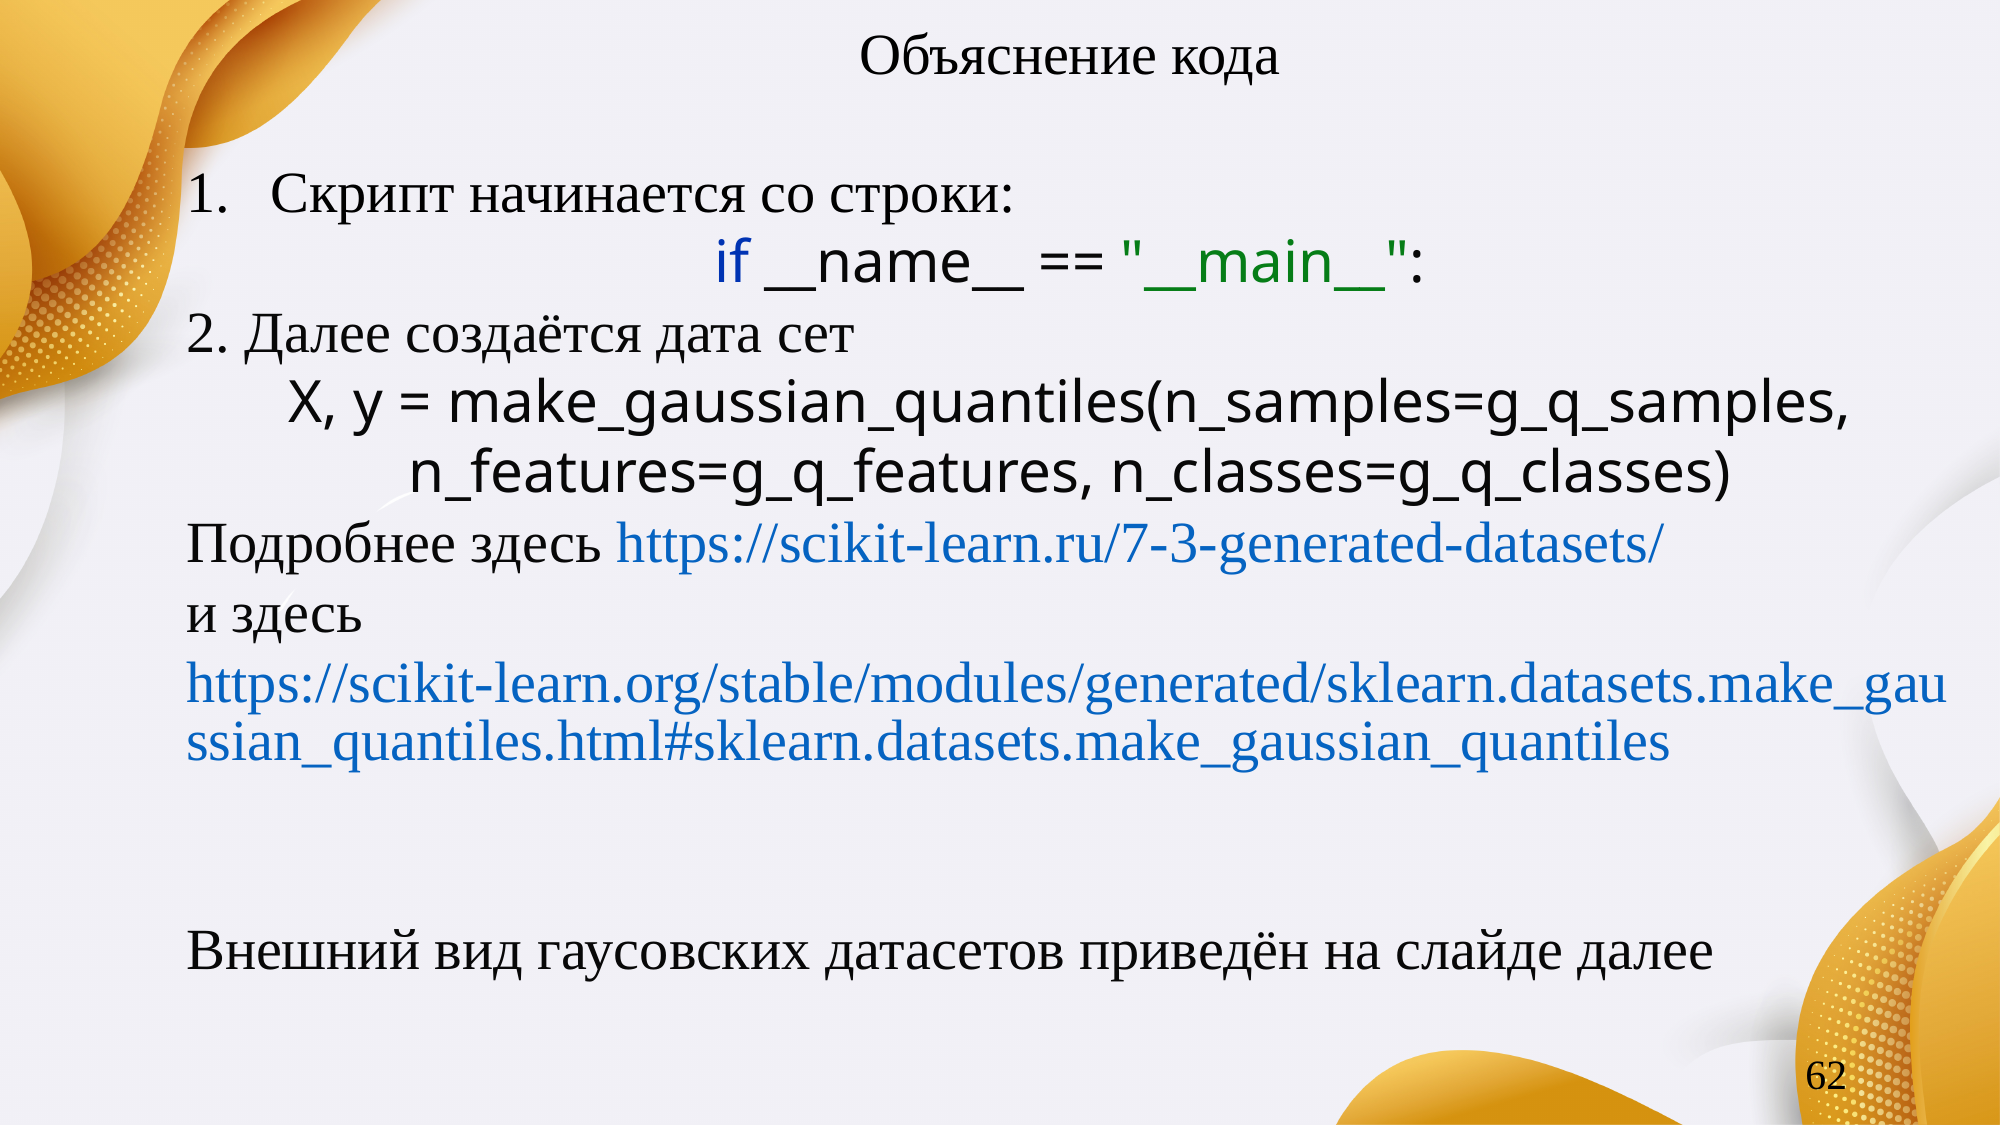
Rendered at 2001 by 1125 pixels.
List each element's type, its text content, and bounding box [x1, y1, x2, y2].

list Скрипт начинается со строки: if __name__ == "__main__": 2. Далее создаётся дата сет X, y = make_gaussian_quantiles(n_samples=g_q_samples, n_features=g_q_features, n_classes=g_q_classes) Подробнее здесь https://scikit-learn.ru/7-3-generated-datasets/ и здесь https://scikit-learn.org/stable/modules/generated/sklearn.datasets.make_gaussian_quantiles.html#sklearn.datasets.make_gaussian_quantiles Внешний вид гаусовских датасетов приведён на слайде далее [171, 147, 1969, 978]
picture [0, 0, 2000, 1125]
slide_number 62 [1412, 1042, 1863, 1103]
title Объяснение кода [207, 0, 1933, 113]
